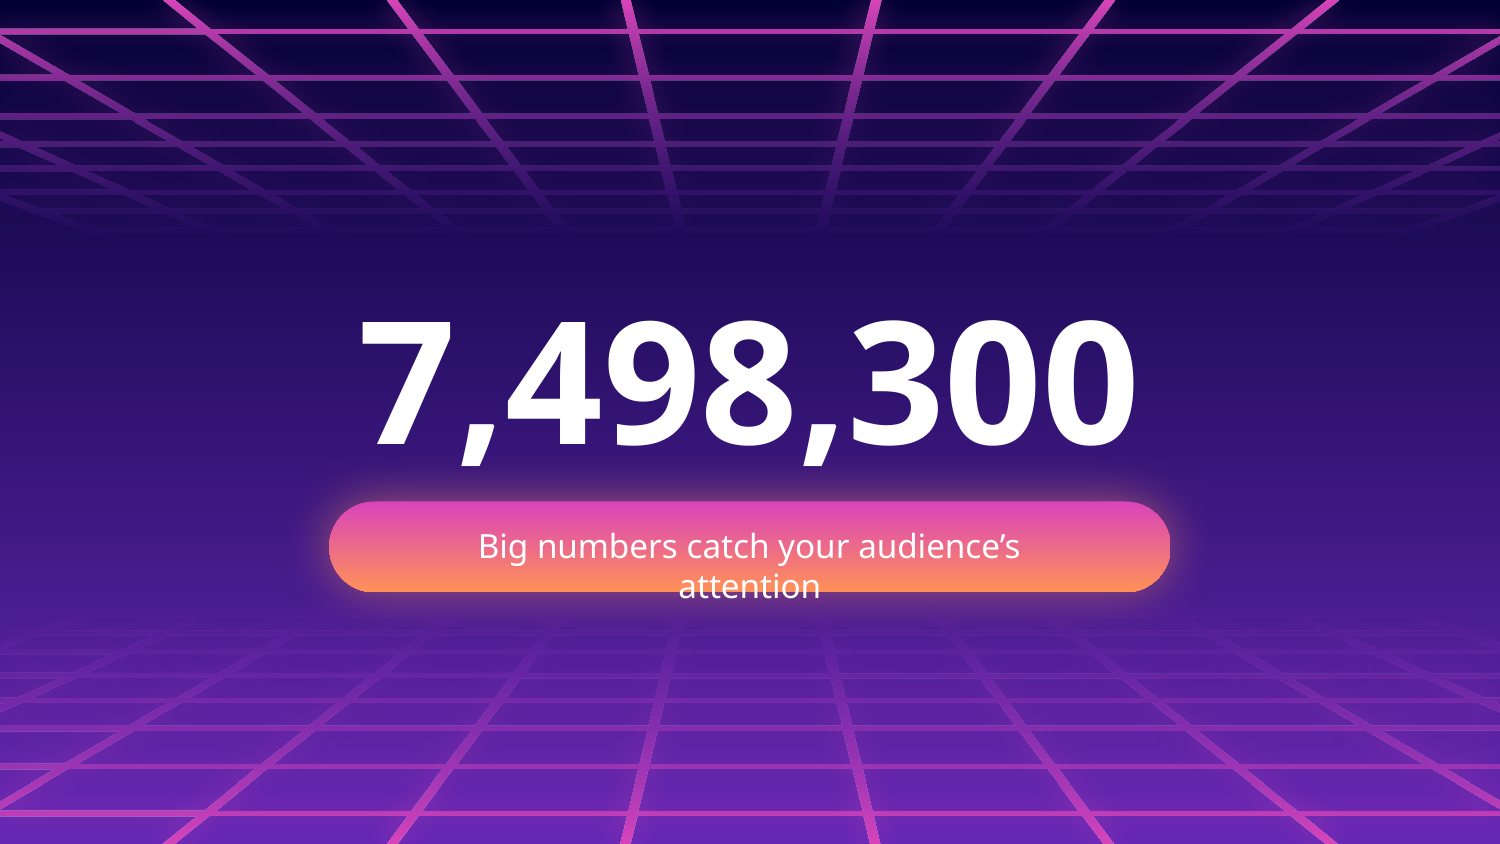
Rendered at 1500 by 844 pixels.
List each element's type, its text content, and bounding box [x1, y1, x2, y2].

title 7,498,300 [205, 263, 1294, 490]
subtitle Big numbers catch your audience’s attention [387, 509, 1112, 579]
text_box [329, 501, 1171, 593]
